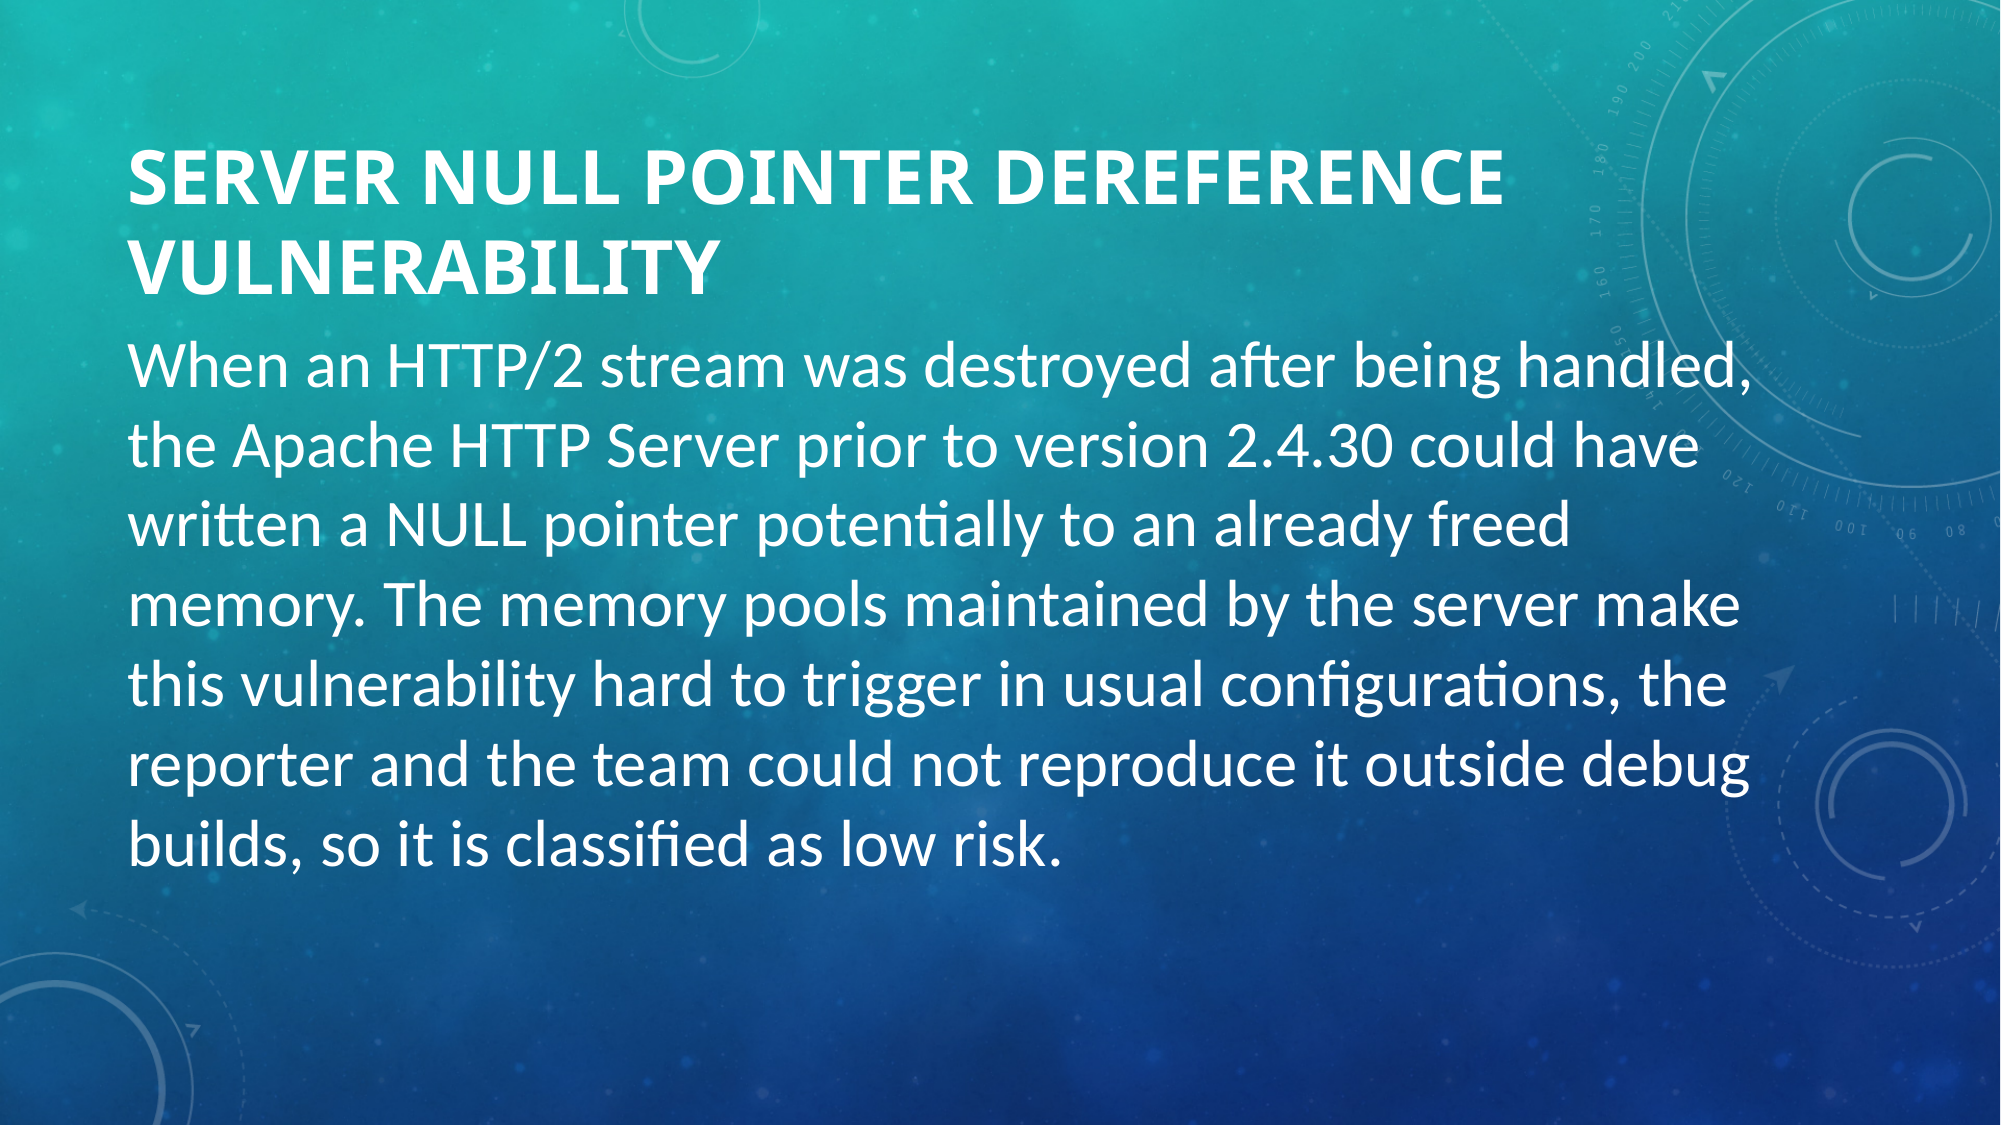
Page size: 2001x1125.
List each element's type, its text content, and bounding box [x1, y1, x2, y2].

title Server NULL Pointer Dereference Vulnerability [112, 99, 1775, 339]
picture [0, 0, 2001, 1125]
list When an HTTP/2 stream was destroyed after being handled, the Apache HTTP Server prior to version 2.4.30 could have written a NULL pointer potentially to an already freed memory. The memory pools maintained by the server make this vulnerability hard to trigger in usual configurations, the reporter and the team could not reproduce it outside debug builds, so it is classified as low risk. [112, 351, 1775, 950]
